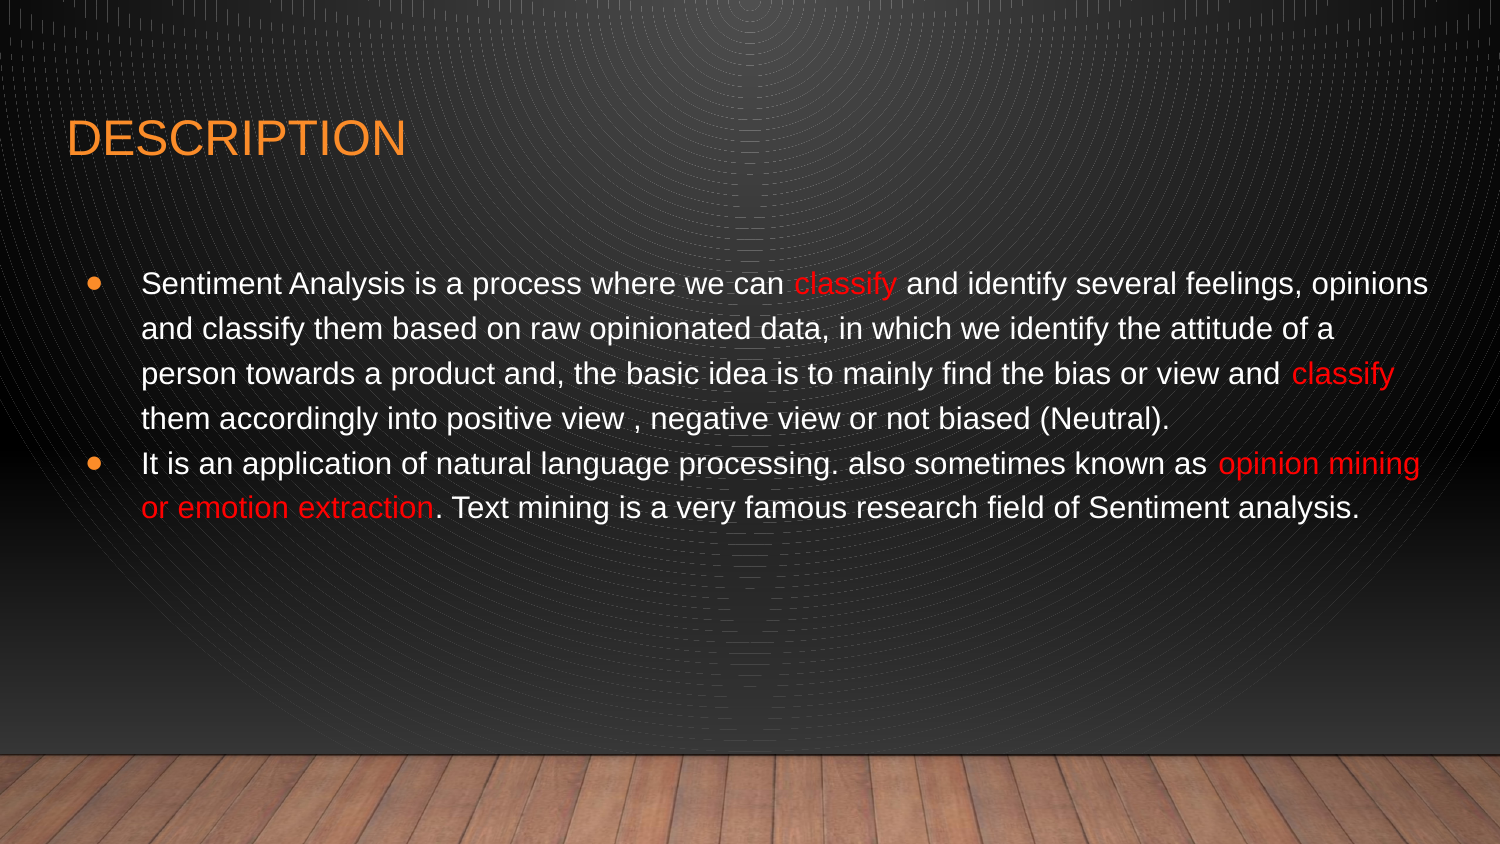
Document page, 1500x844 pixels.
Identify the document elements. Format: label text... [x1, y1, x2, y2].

list Sentiment Analysis is a process where we can classify and identify several feelings, opinions and classify them based on raw opinionated data, in which we identify the attitude of a person towards a product and, the basic idea is to mainly find the bias or view and classify them accordingly into positive view , negative view or not biased (Neutral). It is an application of natural language processing. also sometimes known as opinion mining or emotion extraction. Text mining is a very famous research field of Sentiment analysis. [51, 240, 1449, 750]
picture [0, 754, 1500, 844]
title Description [51, 61, 1449, 182]
